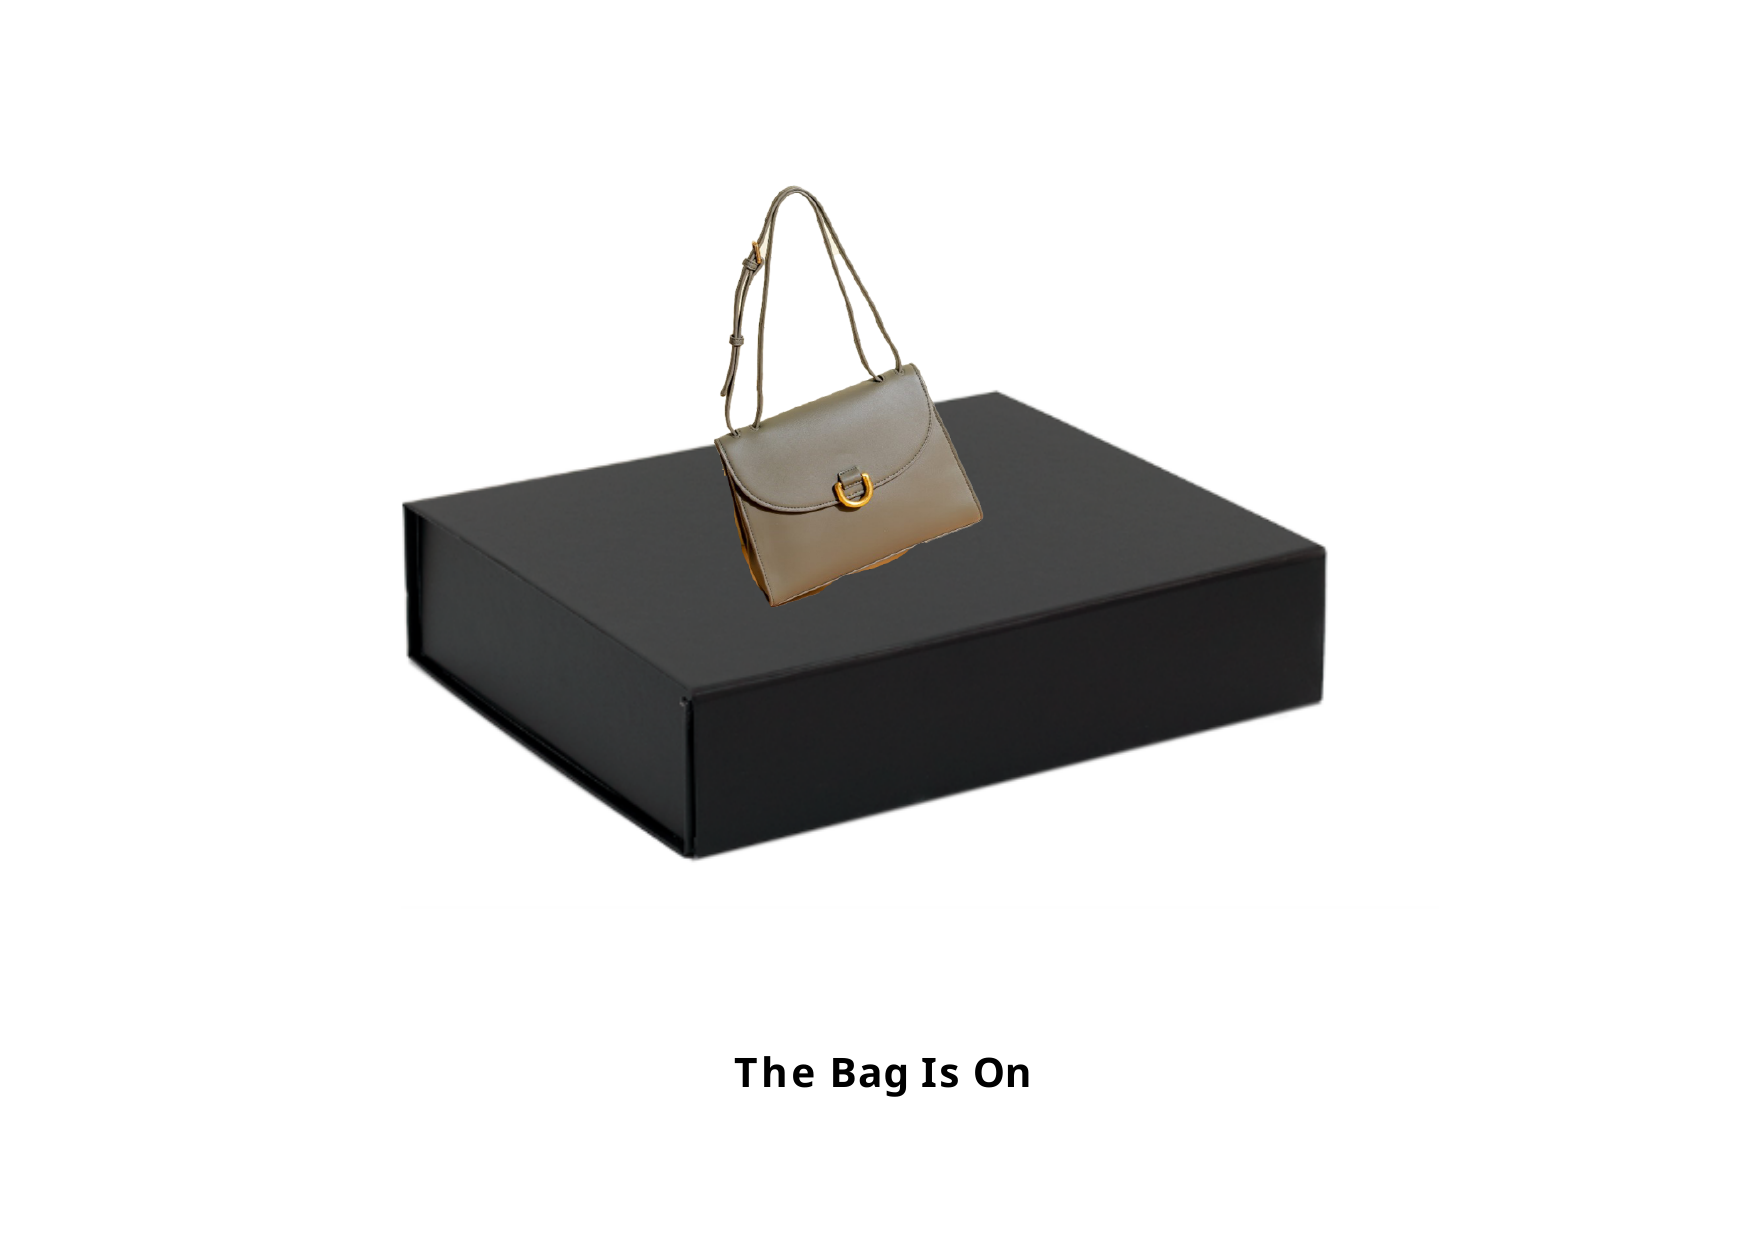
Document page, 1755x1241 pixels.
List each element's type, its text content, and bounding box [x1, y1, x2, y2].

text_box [400, 169, 1439, 910]
text_box The Bag Is On [732, 1045, 1108, 1097]
